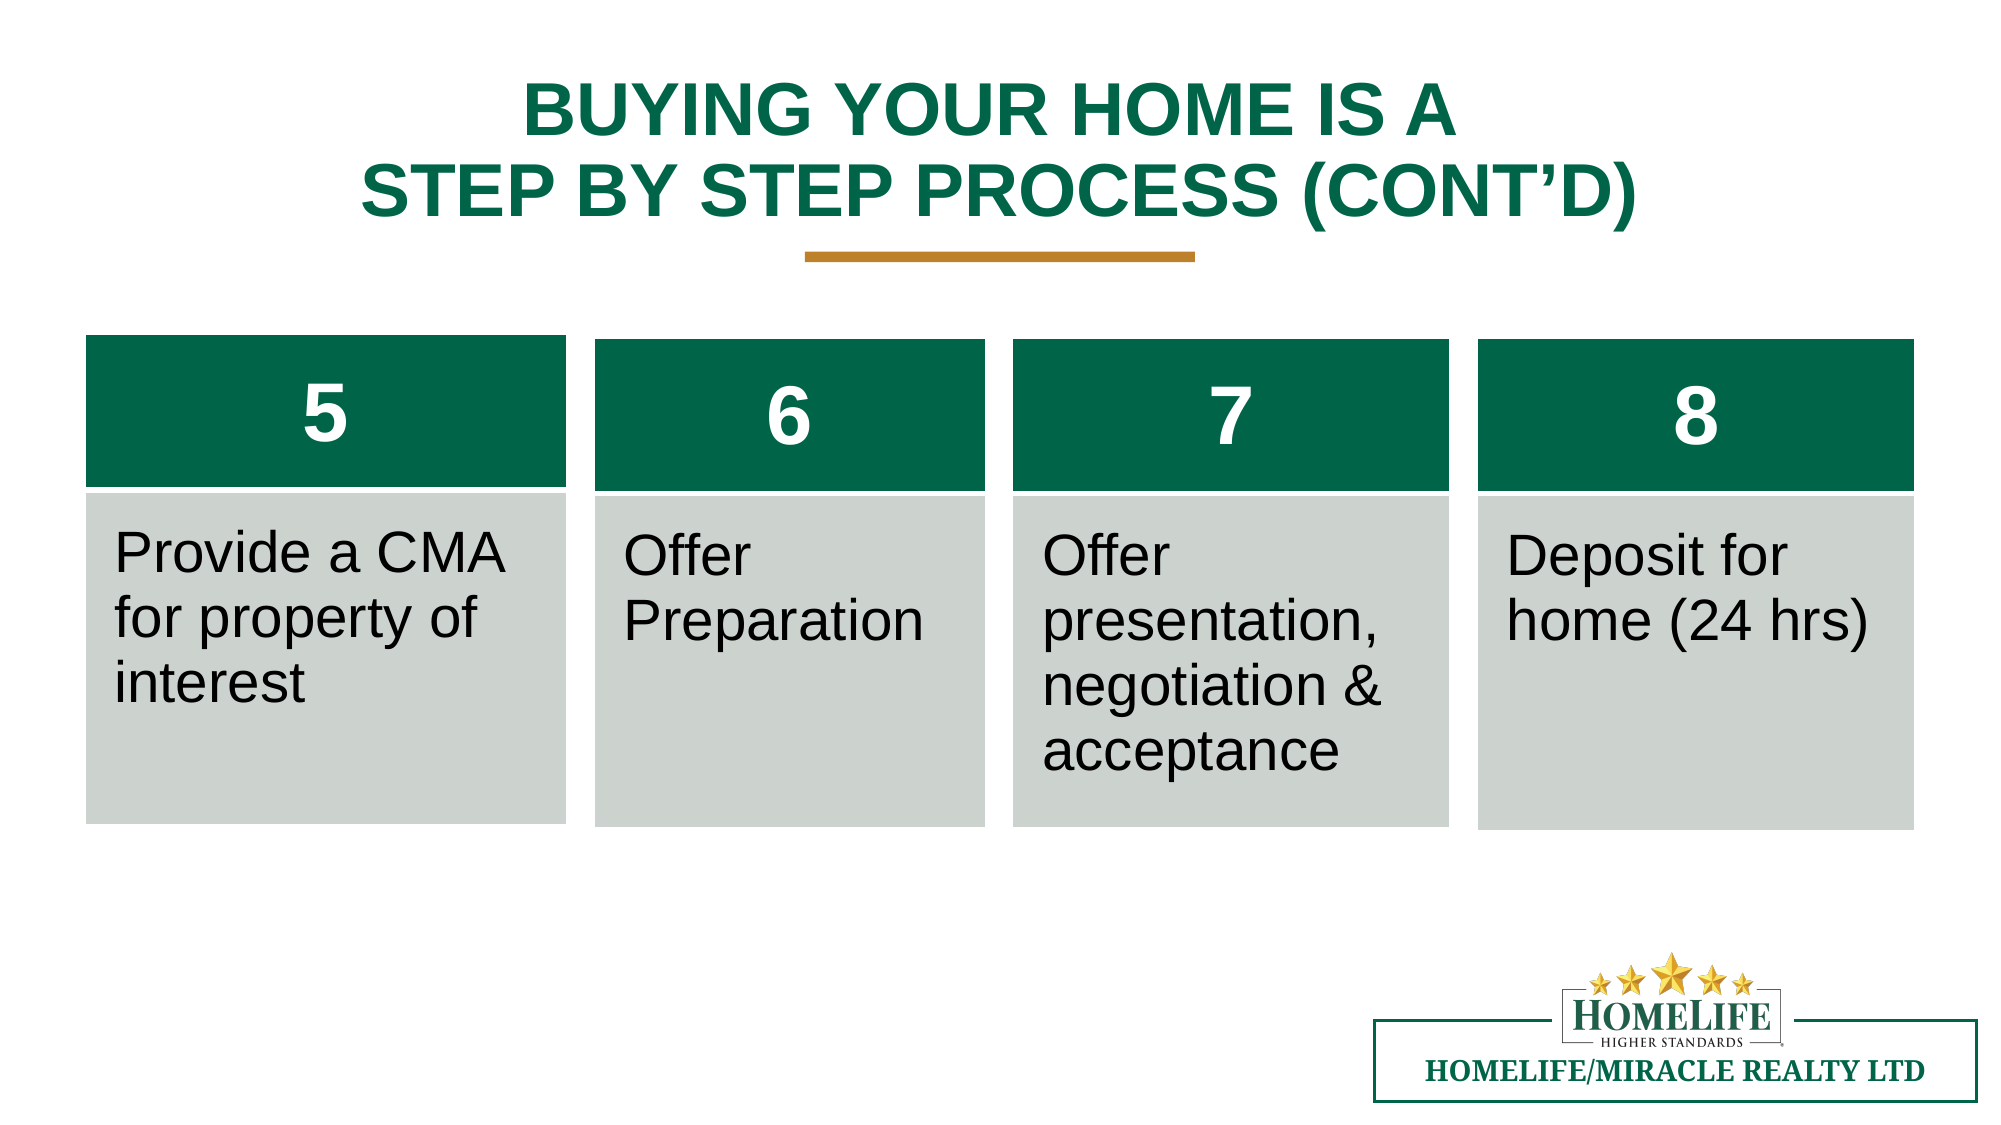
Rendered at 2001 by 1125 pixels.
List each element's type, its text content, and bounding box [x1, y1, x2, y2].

table_header 6 [595, 339, 985, 491]
table_cell Provide a CMA for property of interest [86, 493, 566, 824]
table_cell Offer Preparation [595, 496, 985, 827]
table_header 5 [86, 335, 566, 487]
list BUYING YOUR HOME IS A STEP BY STEP PROCESS (CONT’D) [76, 63, 1924, 161]
table_cell Offer presentation, negotiation & acceptance [1013, 496, 1449, 827]
table_header 8 [1478, 339, 1914, 491]
table_header 7 [1013, 339, 1449, 491]
table_cell Deposit for home (24 hrs) [1478, 496, 1914, 830]
